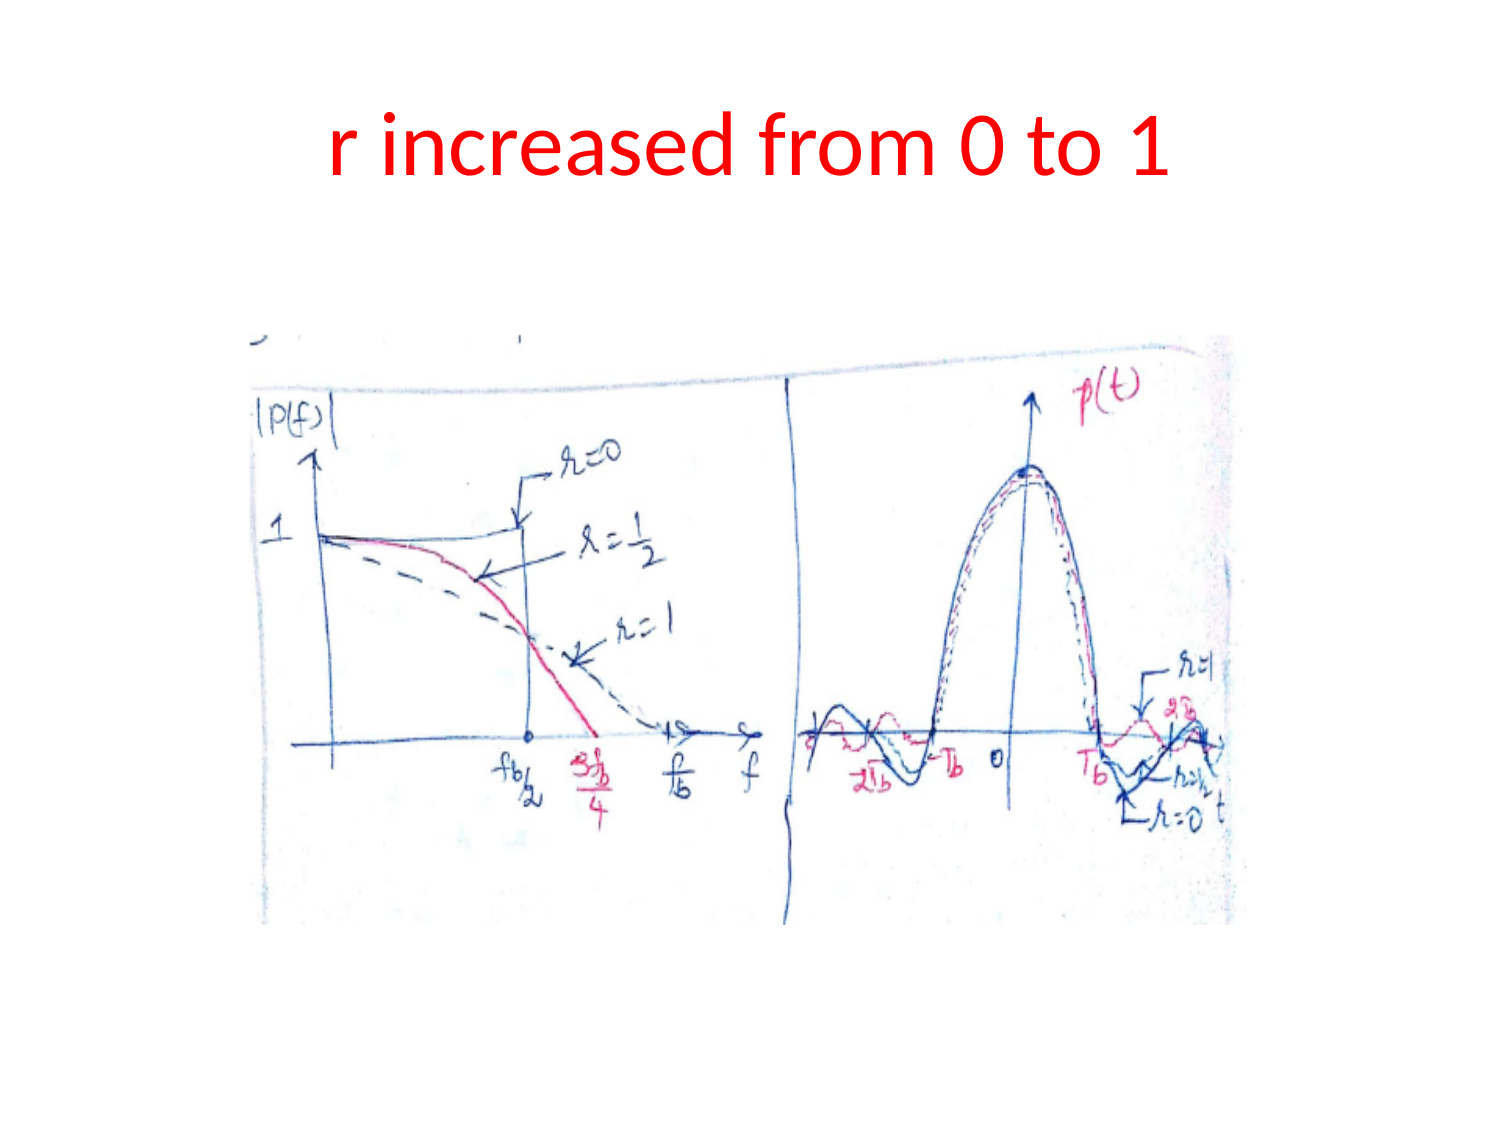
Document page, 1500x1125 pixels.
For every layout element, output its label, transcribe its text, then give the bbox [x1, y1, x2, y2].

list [230, 312, 1270, 926]
title r increased from 0 to 1 [75, 45, 1425, 233]
